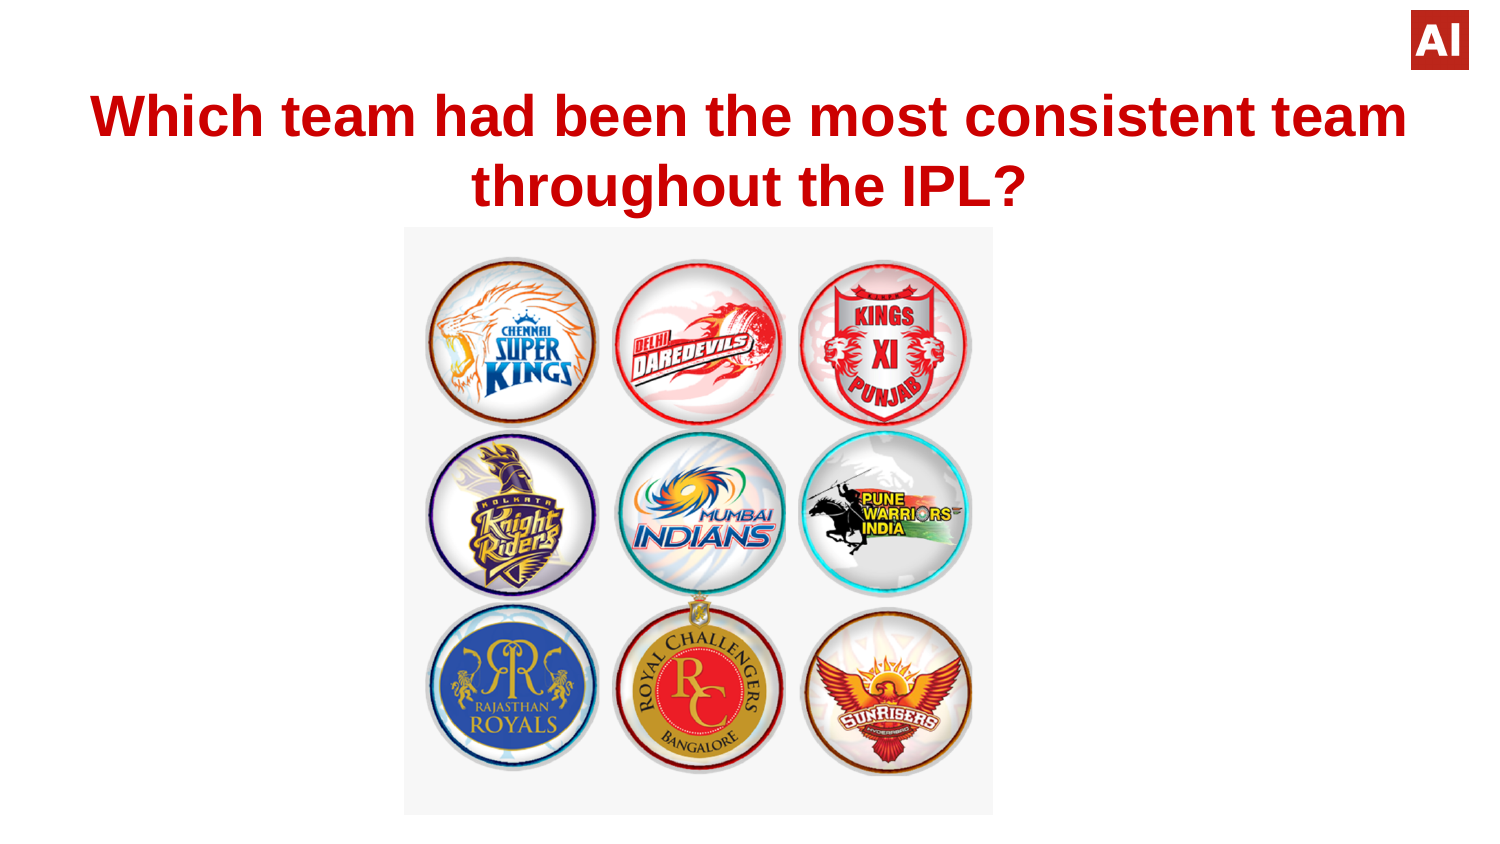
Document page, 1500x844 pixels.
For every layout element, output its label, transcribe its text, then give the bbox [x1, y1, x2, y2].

picture [1411, 10, 1469, 70]
title Which team had been the most consistent team throughout the IPL? [51, 63, 1449, 207]
picture [404, 226, 993, 816]
